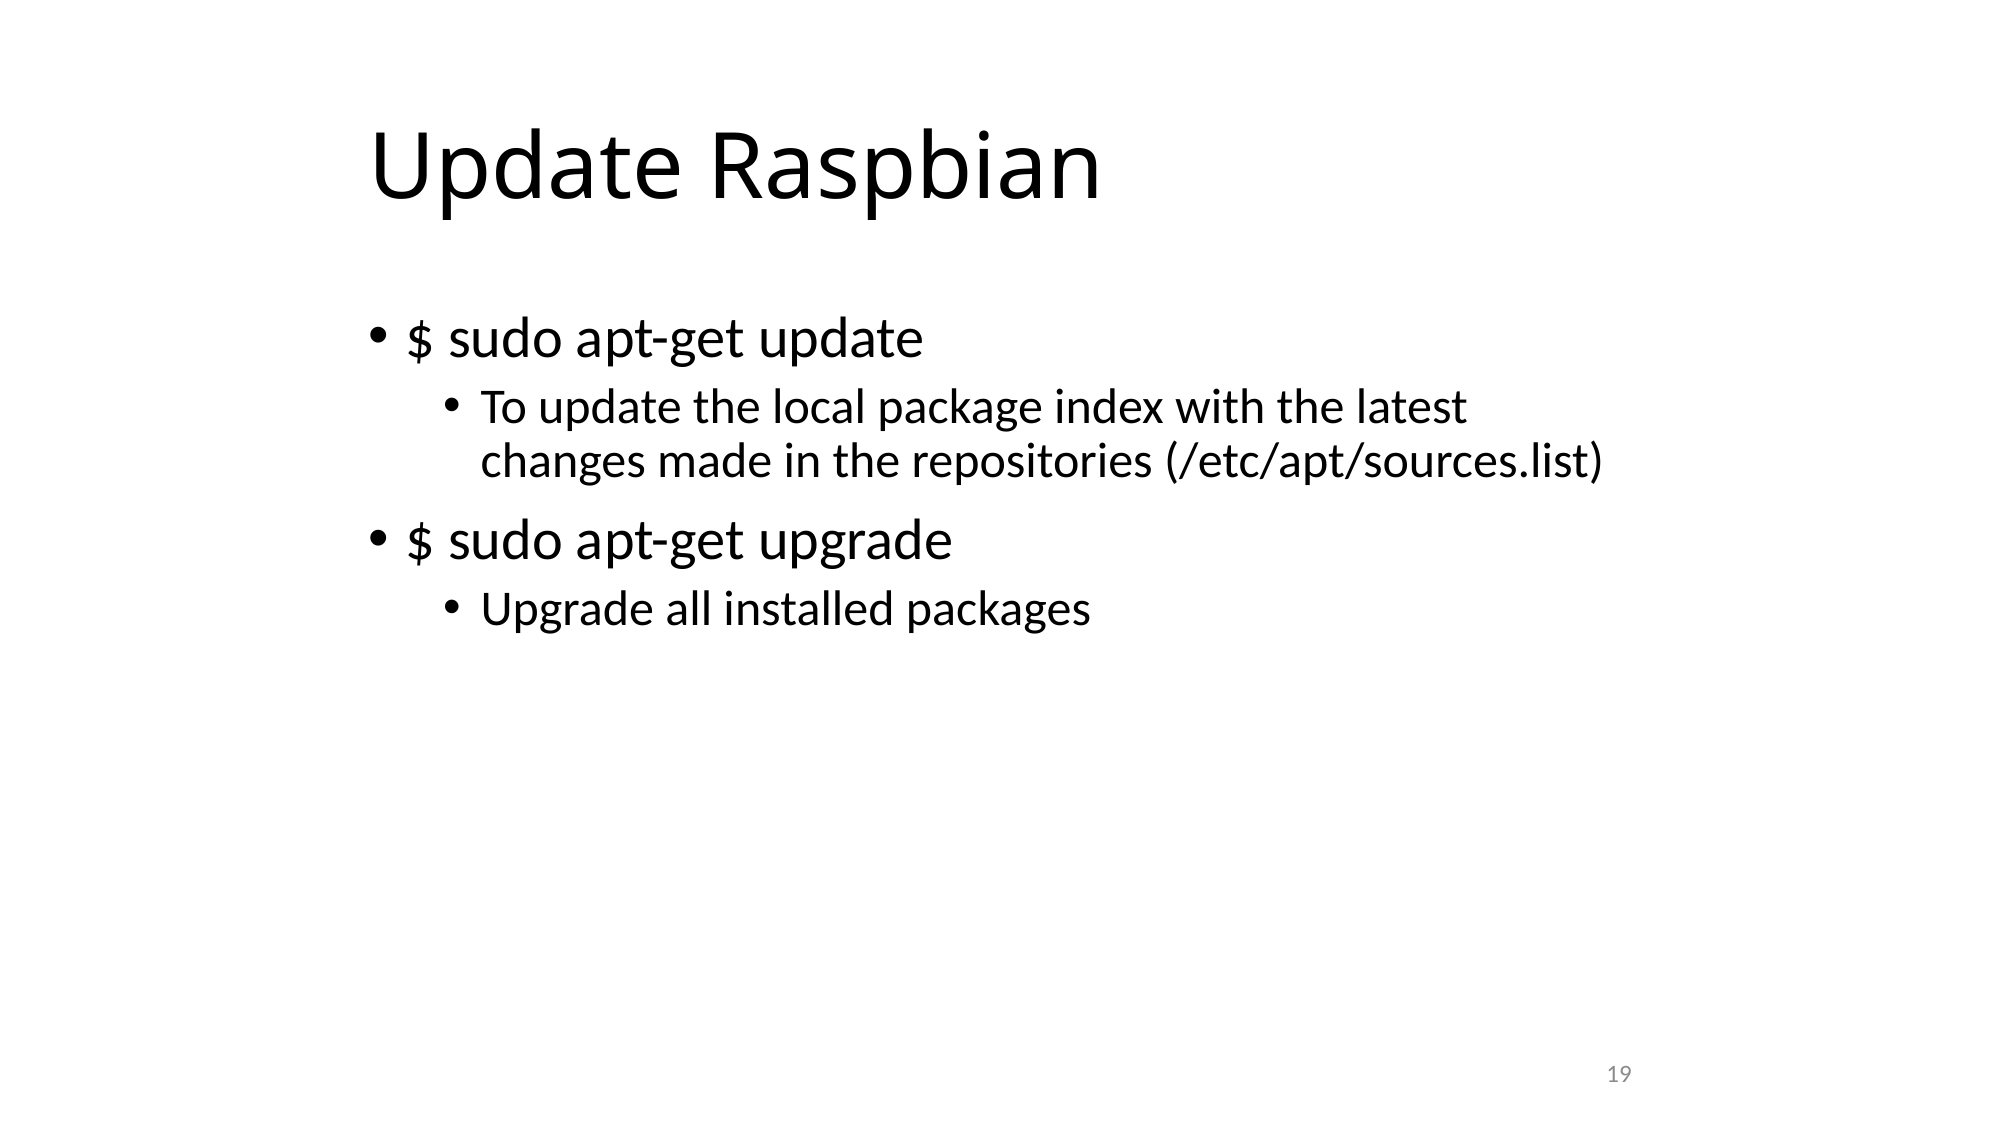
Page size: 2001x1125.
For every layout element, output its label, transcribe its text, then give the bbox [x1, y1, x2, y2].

list $ sudo apt-get update To update the local package index with the latest changes made in the repositories (/etc/apt/sources.list) $ sudo apt-get upgrade Upgrade all installed packages [353, 299, 1647, 1014]
slide_number 19 [1309, 1042, 1647, 1103]
title Update Raspbian [353, 59, 1647, 278]
